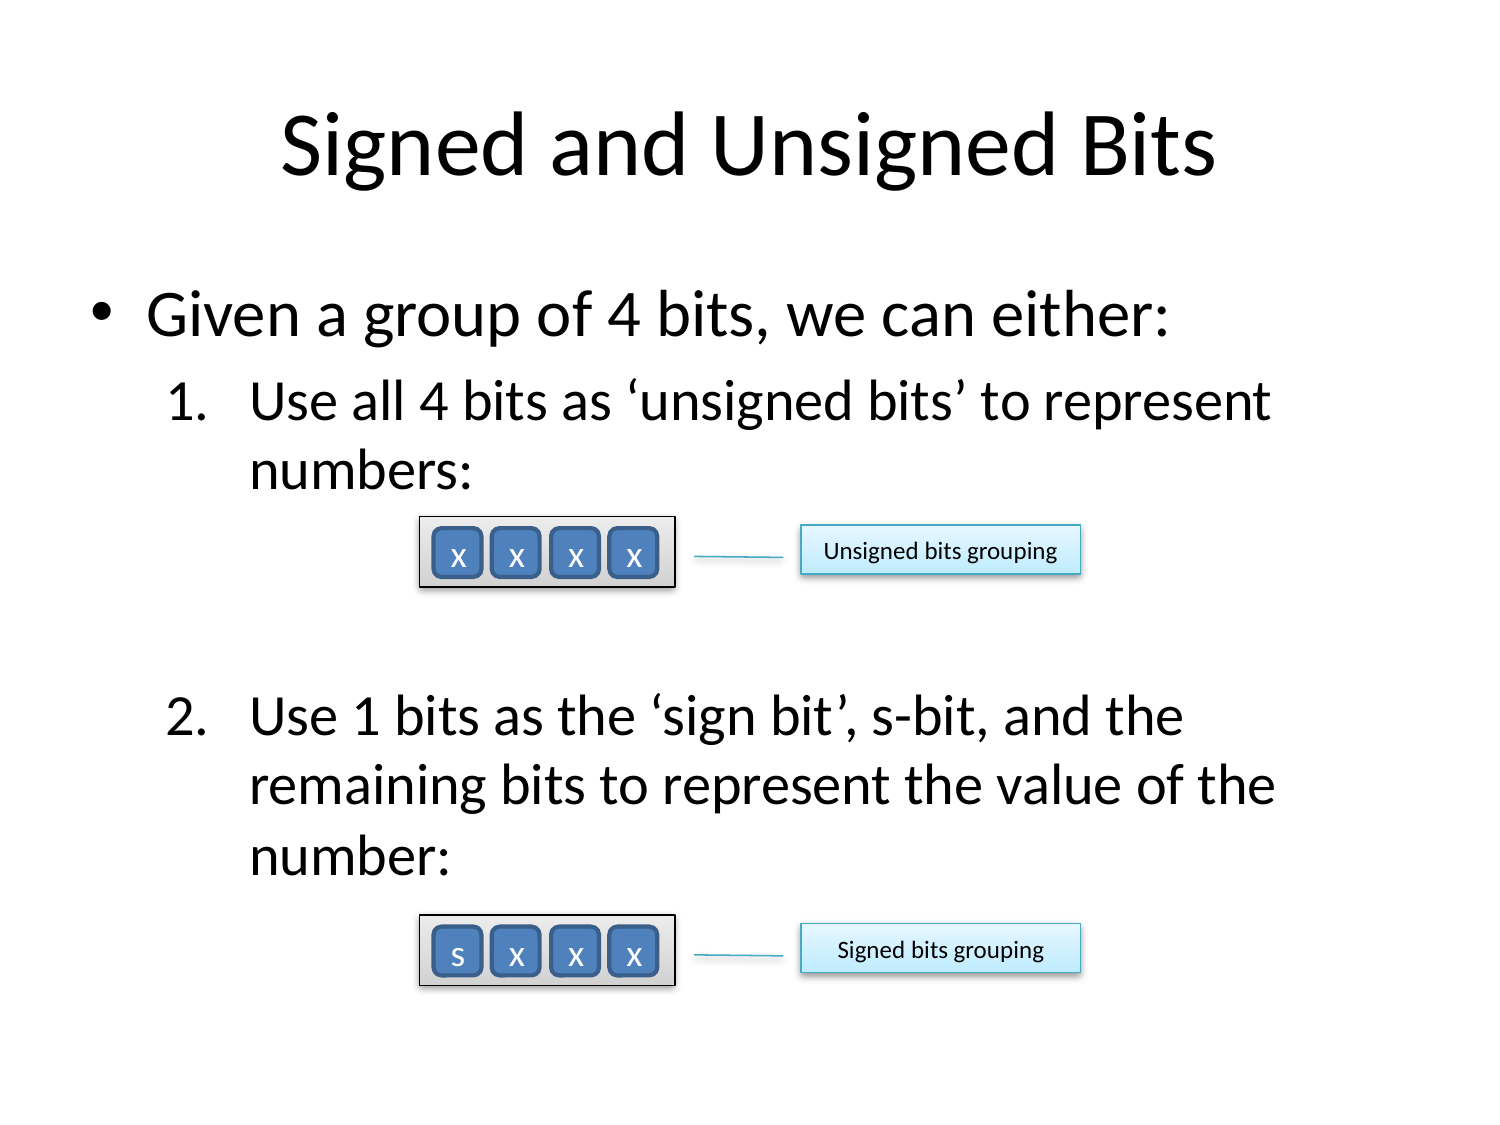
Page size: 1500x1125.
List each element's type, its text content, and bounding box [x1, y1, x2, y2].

list Given a group of 4 bits, we can either: Use all 4 bits as ‘unsigned bits’ to represent numbers: Use 1 bits as the ‘sign bit’, s-bit, and the remaining bits to represent the value of the number: [75, 262, 1425, 1005]
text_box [419, 516, 1081, 588]
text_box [419, 914, 1081, 986]
title Signed and Unsigned Bits [75, 45, 1425, 233]
